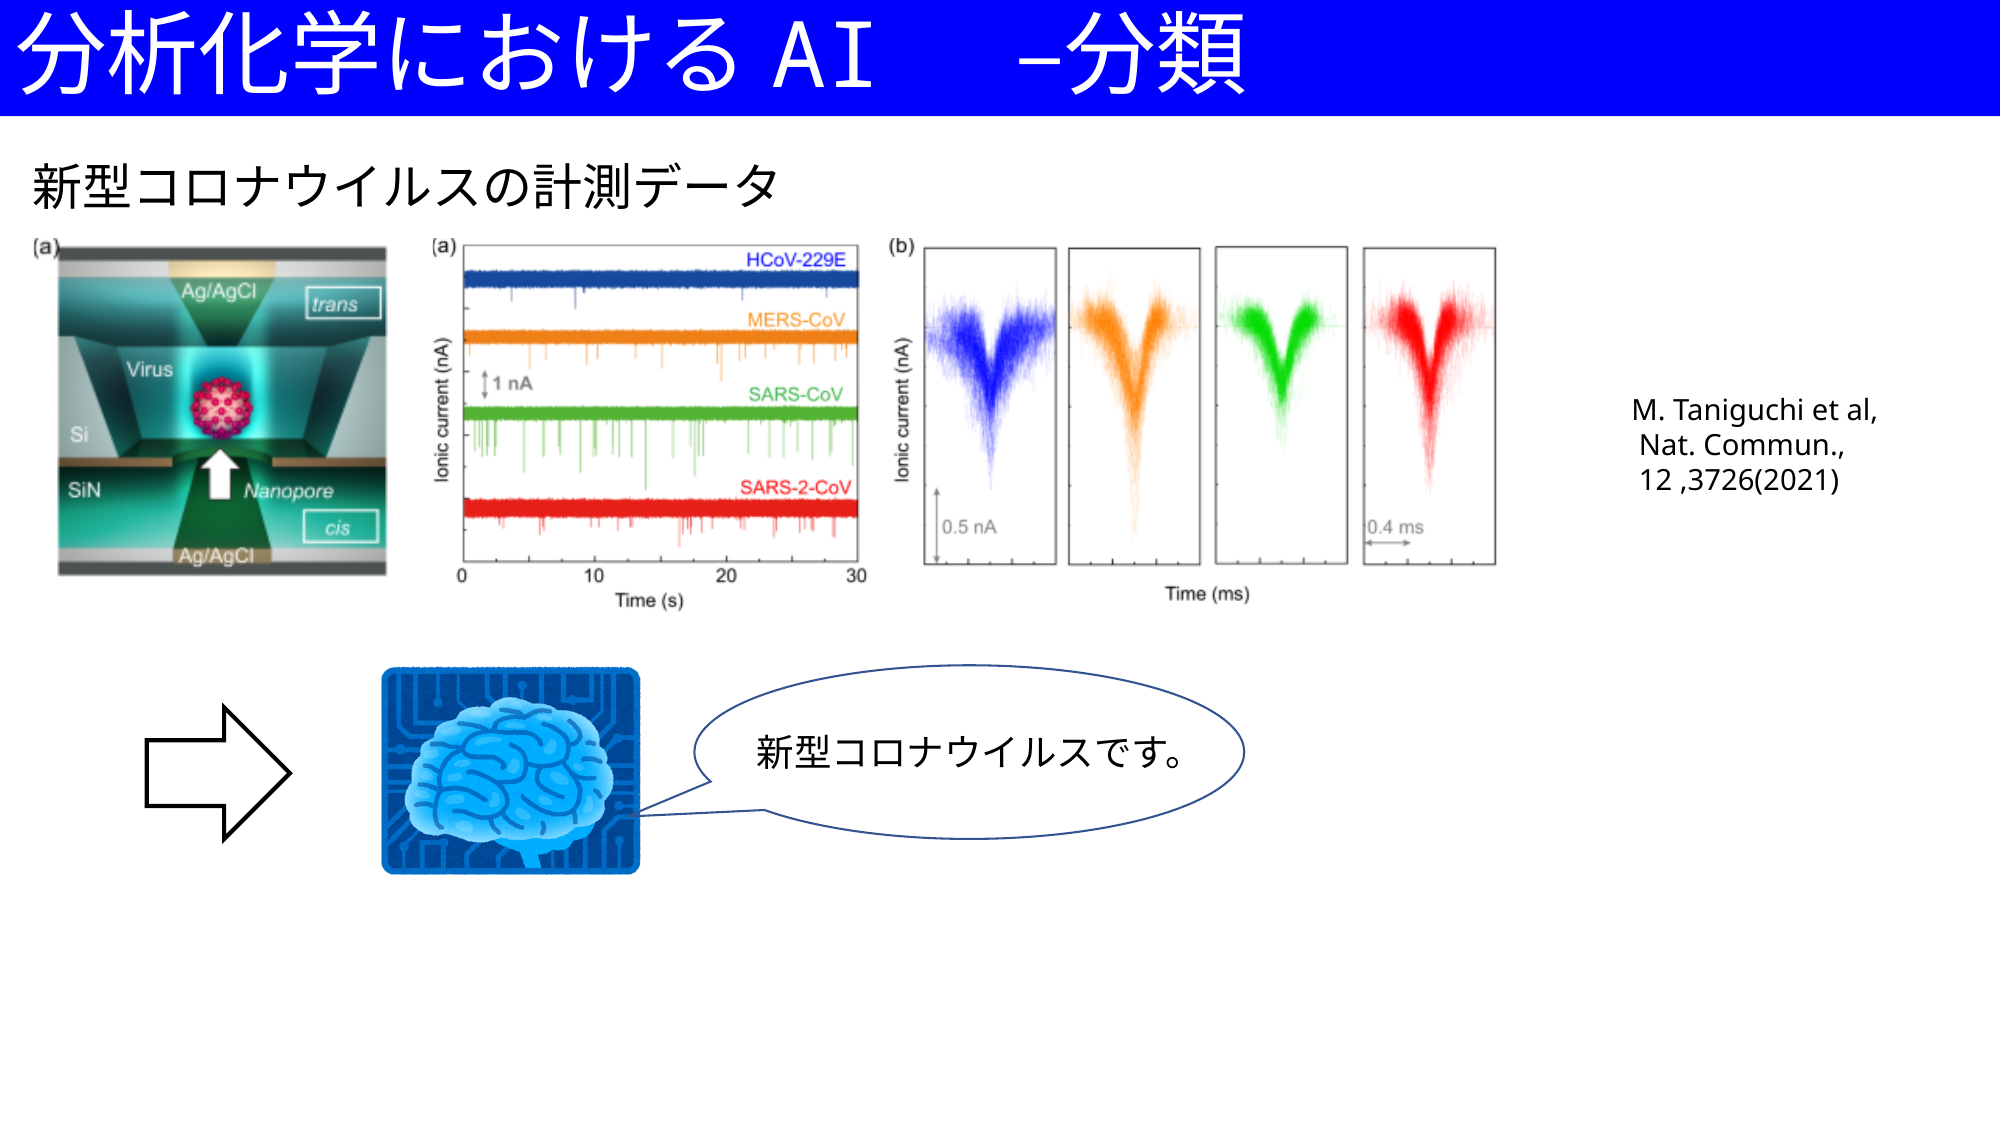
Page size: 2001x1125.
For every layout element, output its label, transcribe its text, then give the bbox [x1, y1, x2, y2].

picture [375, 654, 647, 892]
text_box [647, 664, 1246, 840]
text_box [145, 704, 292, 842]
picture [33, 238, 403, 600]
picture [432, 238, 1498, 614]
text_box 新型コロナウイルスの計測データ [17, 148, 1276, 223]
title 分析化学におけるAI –分類 [0, 0, 2000, 117]
text_box 新型コロナウイルスです。 [742, 721, 1197, 782]
text_box M. Taniguchi et al, Nat. Commun., 12 ,3726(2021) [1616, 384, 1894, 504]
